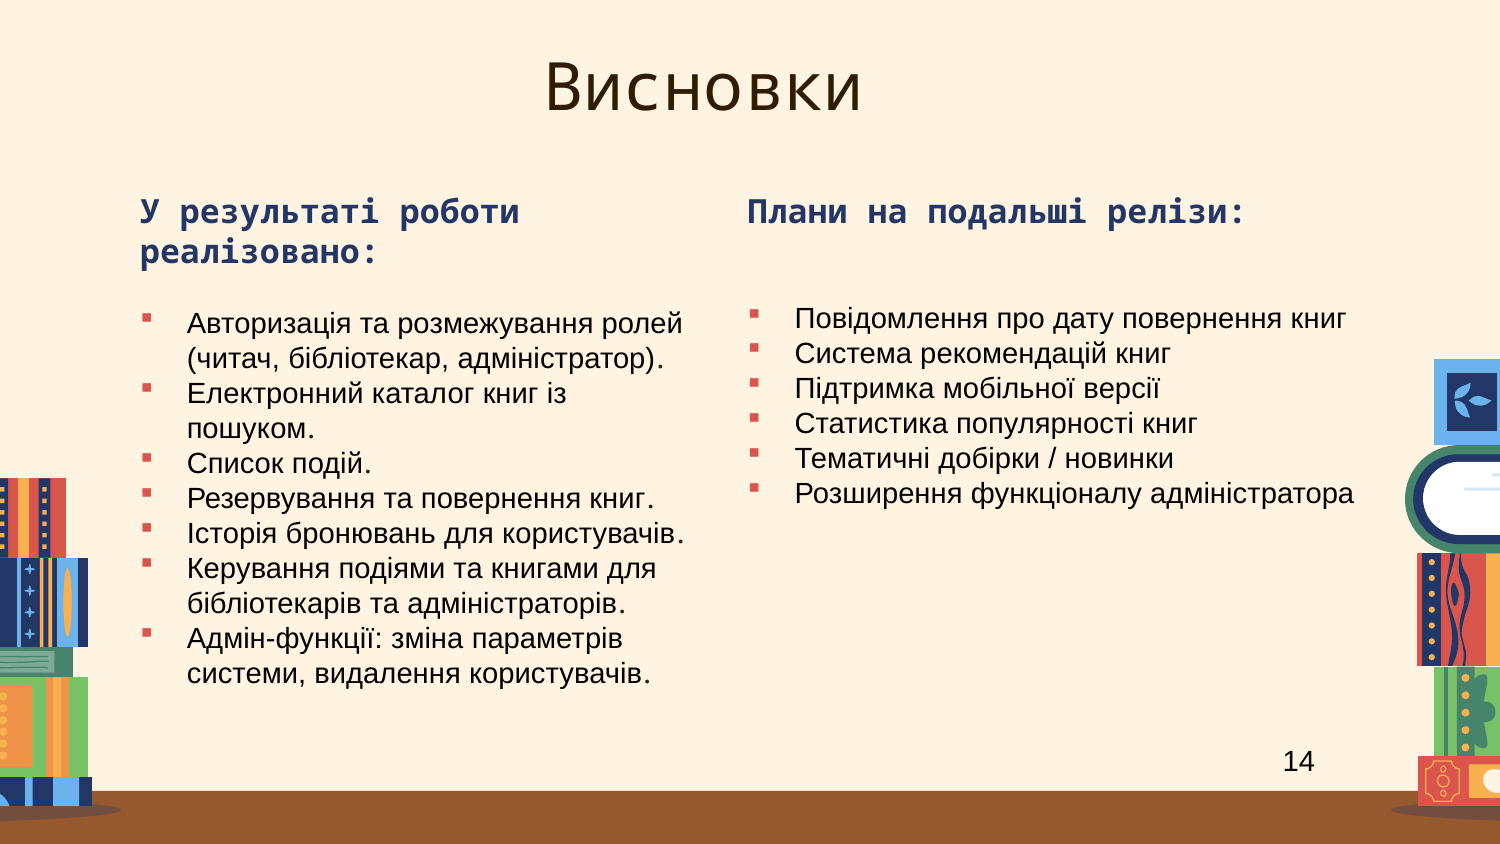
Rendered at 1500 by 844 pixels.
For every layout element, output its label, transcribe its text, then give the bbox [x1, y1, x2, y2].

title Висновки [529, 28, 1500, 123]
text_box У результаті роботи реалізовано: Авторизація та розмежування ролей (читач, бібліотекар, адміністратор). Електронний каталог книг із пошуком. Список подій. Резервування та повернення книг. Історія бронювань для користувачів. Керування подіями та книгами для бібліотекарів та адміністраторів. Адмін-функції: зміна параметрів системи, видалення користувачів. [125, 182, 710, 697]
text_box Плани на подальші релізи: Повідомлення про дату повернення книг Система рекомендацій книг Підтримка мобільної версії Статистика популярності книг Тематичні добірки / новинки Розширення функціоналу адміністратора [732, 182, 1375, 552]
text_box 14 [1267, 734, 1431, 785]
